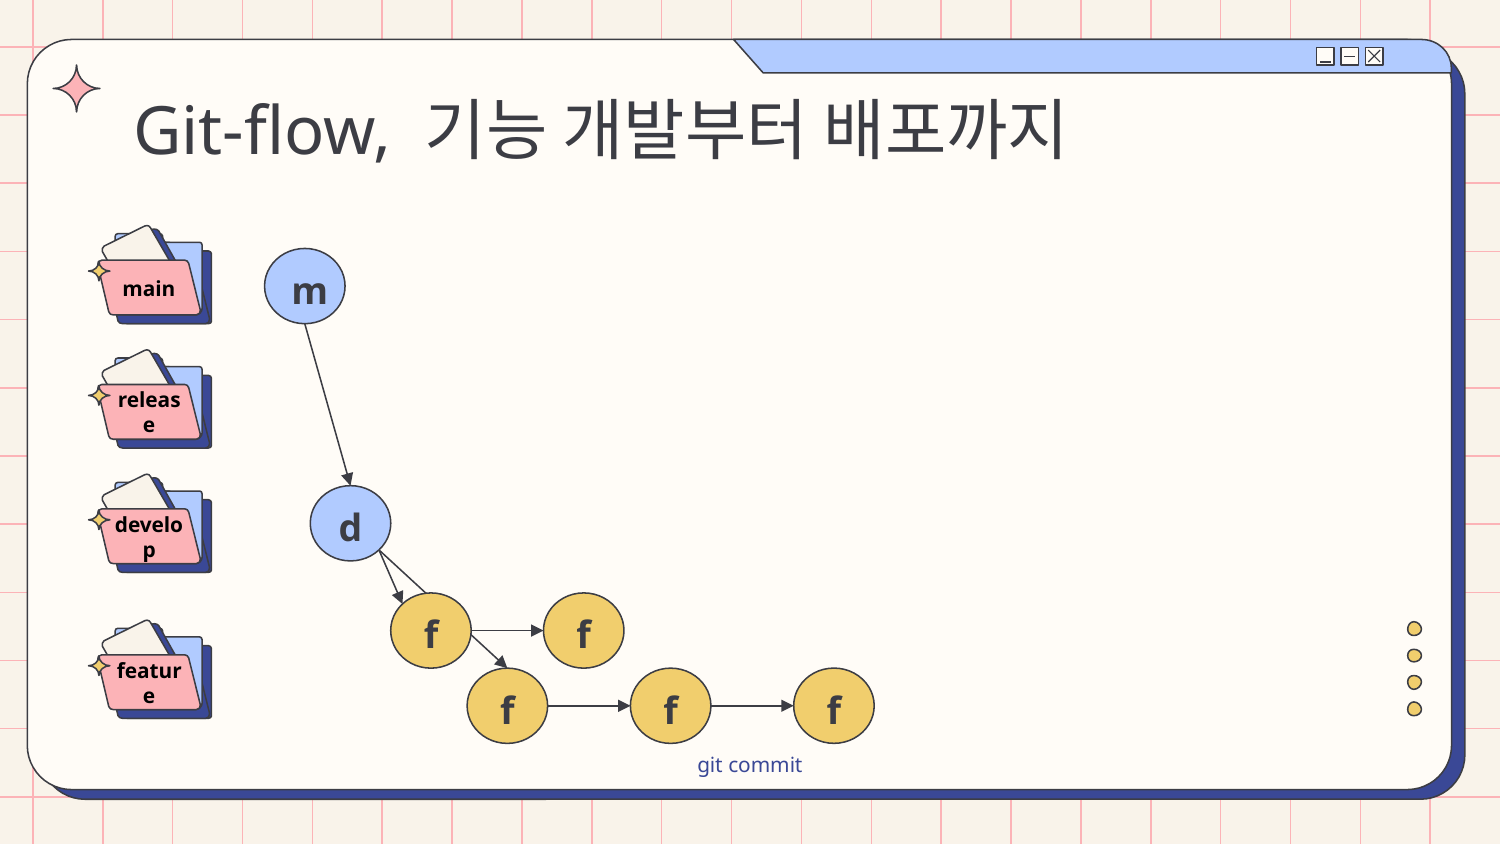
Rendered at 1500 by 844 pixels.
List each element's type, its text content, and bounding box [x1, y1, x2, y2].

text_box git commit [671, 743, 829, 785]
text_box f [543, 592, 624, 669]
text_box f [630, 668, 711, 744]
text_box d [310, 485, 391, 561]
text_box f [793, 668, 875, 744]
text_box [88, 619, 212, 719]
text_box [88, 225, 212, 324]
title Git-flow, 기능 개발부터 배포까지 [118, 72, 1382, 167]
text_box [88, 349, 212, 449]
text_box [304, 323, 351, 486]
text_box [88, 473, 212, 573]
text_box f [467, 668, 548, 744]
text_box m [264, 248, 346, 324]
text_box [378, 549, 508, 669]
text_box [378, 549, 403, 605]
